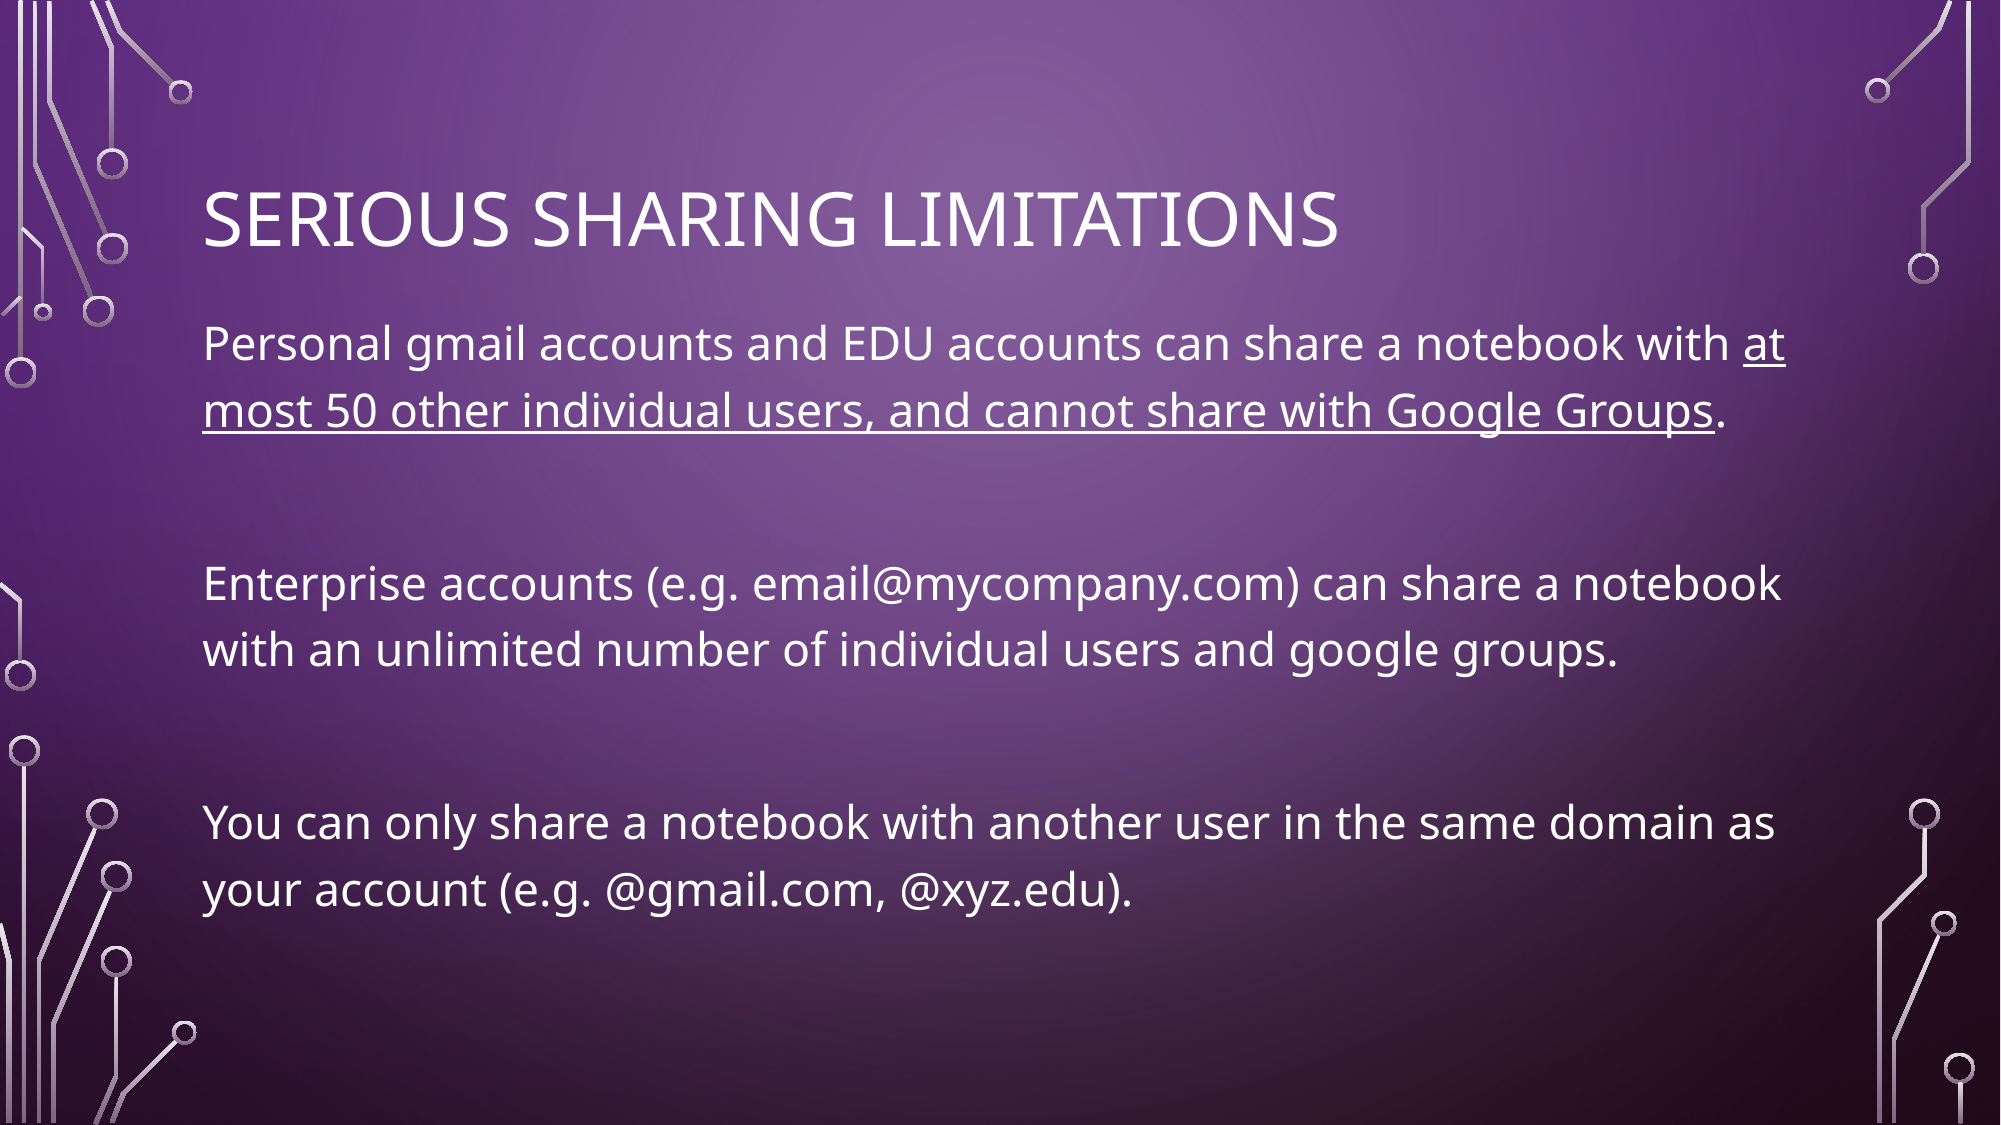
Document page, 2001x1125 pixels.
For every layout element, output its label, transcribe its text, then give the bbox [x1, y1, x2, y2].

list Personal gmail accounts and EDU accounts can share a notebook with at most 50 other individual users, and cannot share with Google Groups. Enterprise accounts (e.g. email@mycompany.com) can share a notebook with an unlimited number of individual users and google groups. You can only share a notebook with another user in the same domain as your account (e.g. @gmail.com, @xyz.edu). [187, 295, 1813, 1007]
title Serious Sharing Limitations [187, 101, 1813, 295]
